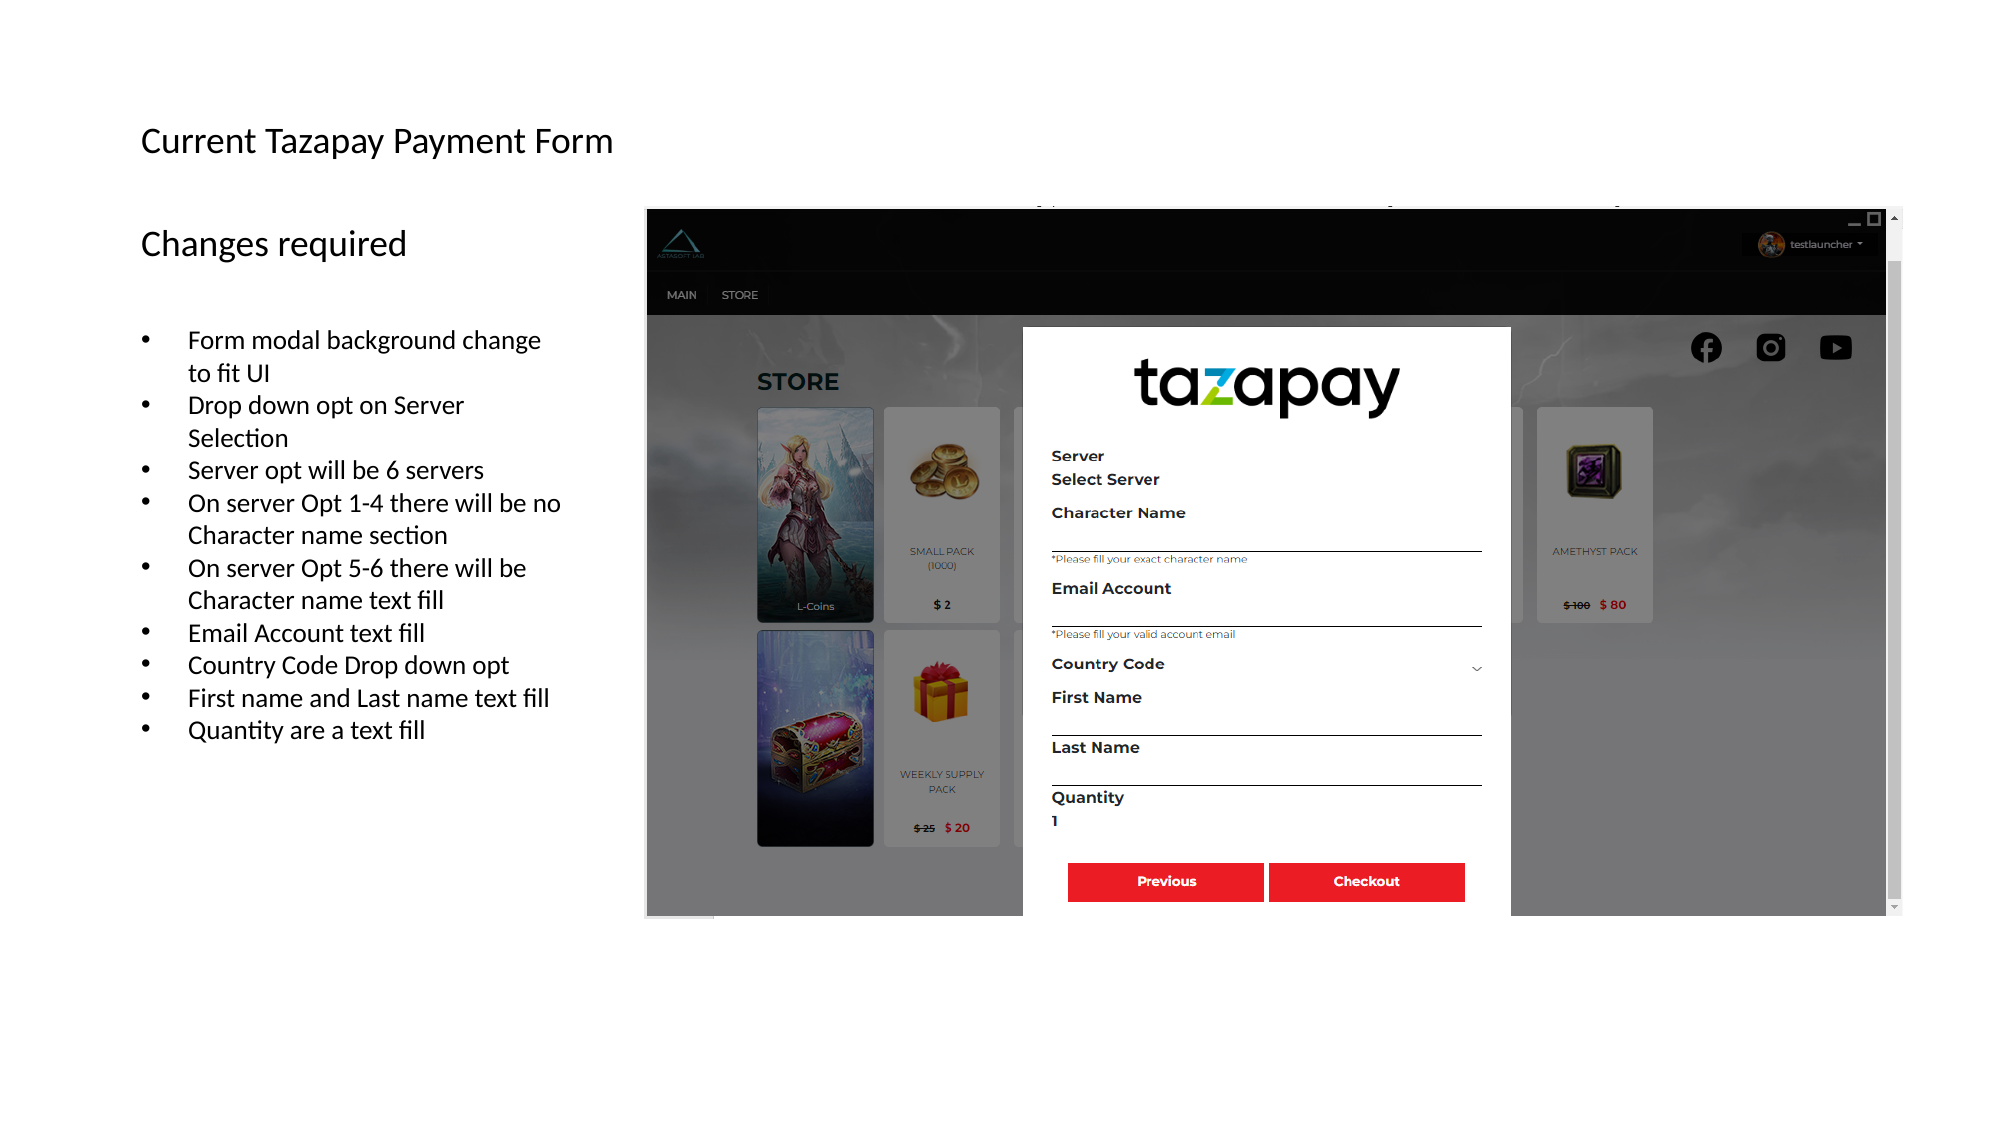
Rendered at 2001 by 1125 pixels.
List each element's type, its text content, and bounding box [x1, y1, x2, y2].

text_box Changes required [126, 211, 564, 272]
text_box Form modal background change to fit UI Drop down opt on Server Selection Server opt will be 6 servers On server Opt 1-4 there will be no Character name section On server Opt 5-6 there will be Character name text fill Email Account text fill Country Code Drop down opt First name and Last name text fill Quantity are a text fill [126, 315, 585, 753]
text_box Current Tazapay Payment Form [126, 108, 725, 168]
picture [644, 206, 1903, 919]
